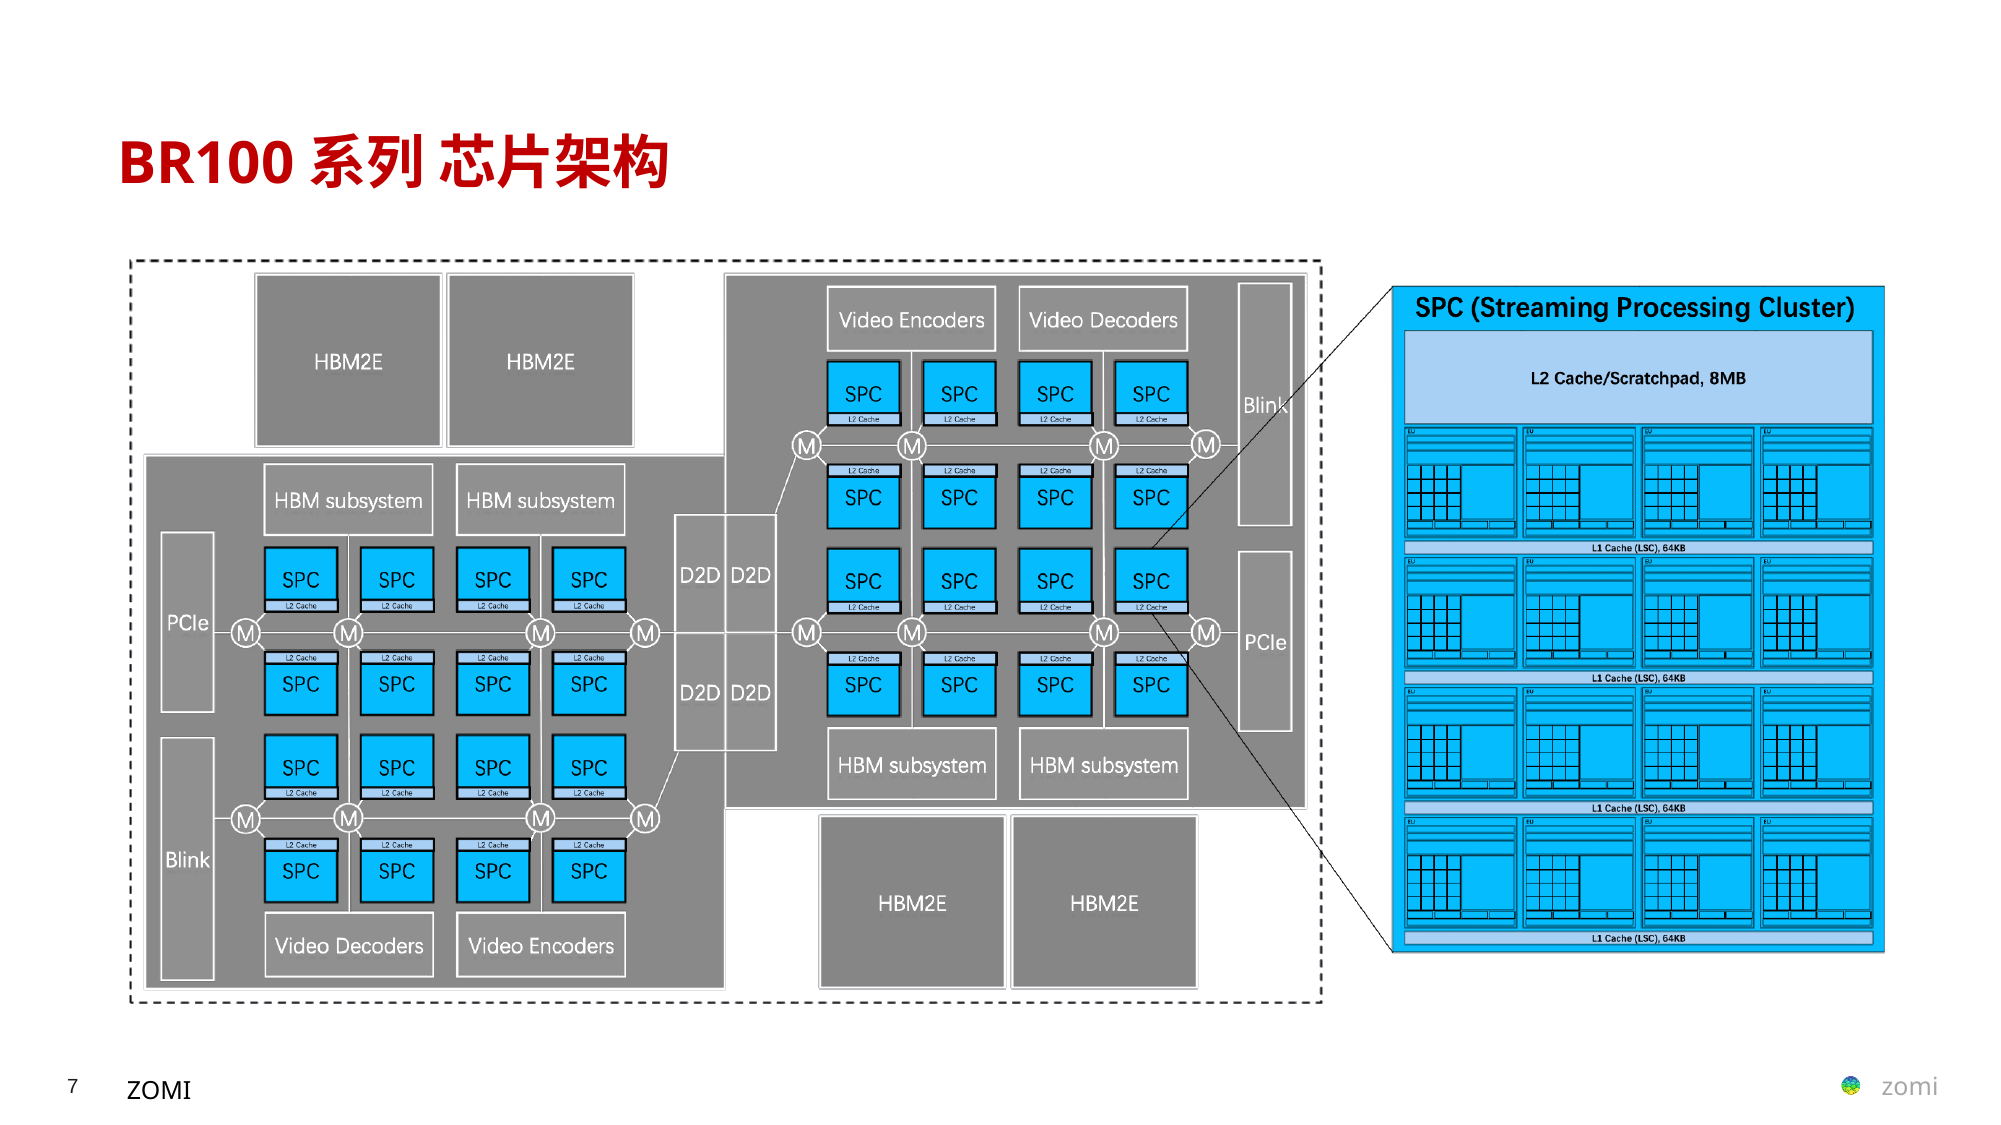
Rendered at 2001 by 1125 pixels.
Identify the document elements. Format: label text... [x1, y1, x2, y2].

picture [1842, 1077, 1860, 1094]
title BR100系列 芯片架构 [102, 111, 1901, 209]
picture [102, 238, 1916, 1024]
